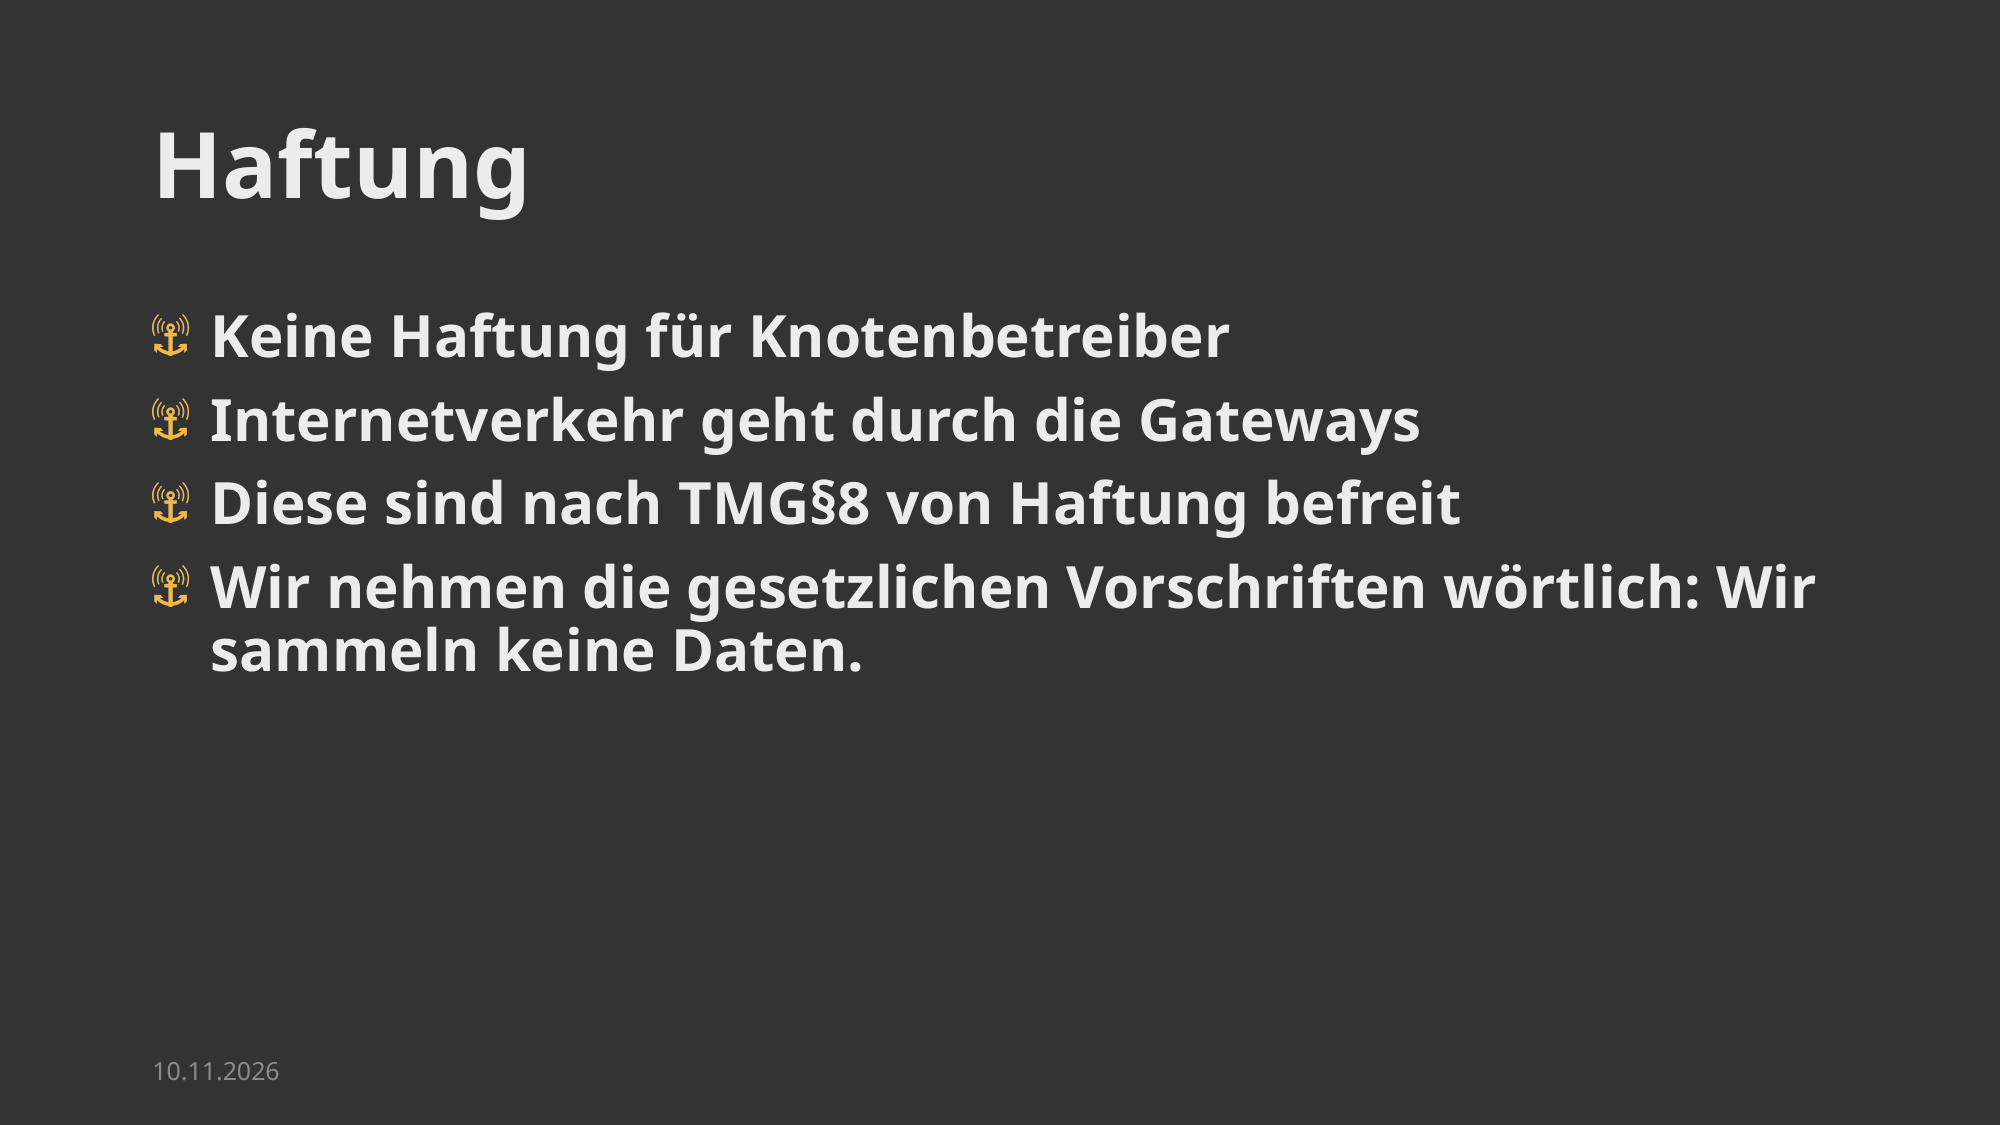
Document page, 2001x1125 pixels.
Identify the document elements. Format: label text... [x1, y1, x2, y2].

title Haftung [137, 59, 1863, 278]
picture [152, 565, 189, 607]
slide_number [137, 1042, 588, 1103]
picture [152, 482, 189, 523]
picture [152, 314, 189, 356]
list Keine Haftung für Knotenbetreiber Internetverkehr geht durch die Gateways Diese sind nach TMG§8 von Haftung befreit Wir nehmen die gesetzlichen Vorschriften wörtlich: Wir sammeln keine Daten. [137, 299, 1863, 1014]
picture [152, 398, 189, 440]
